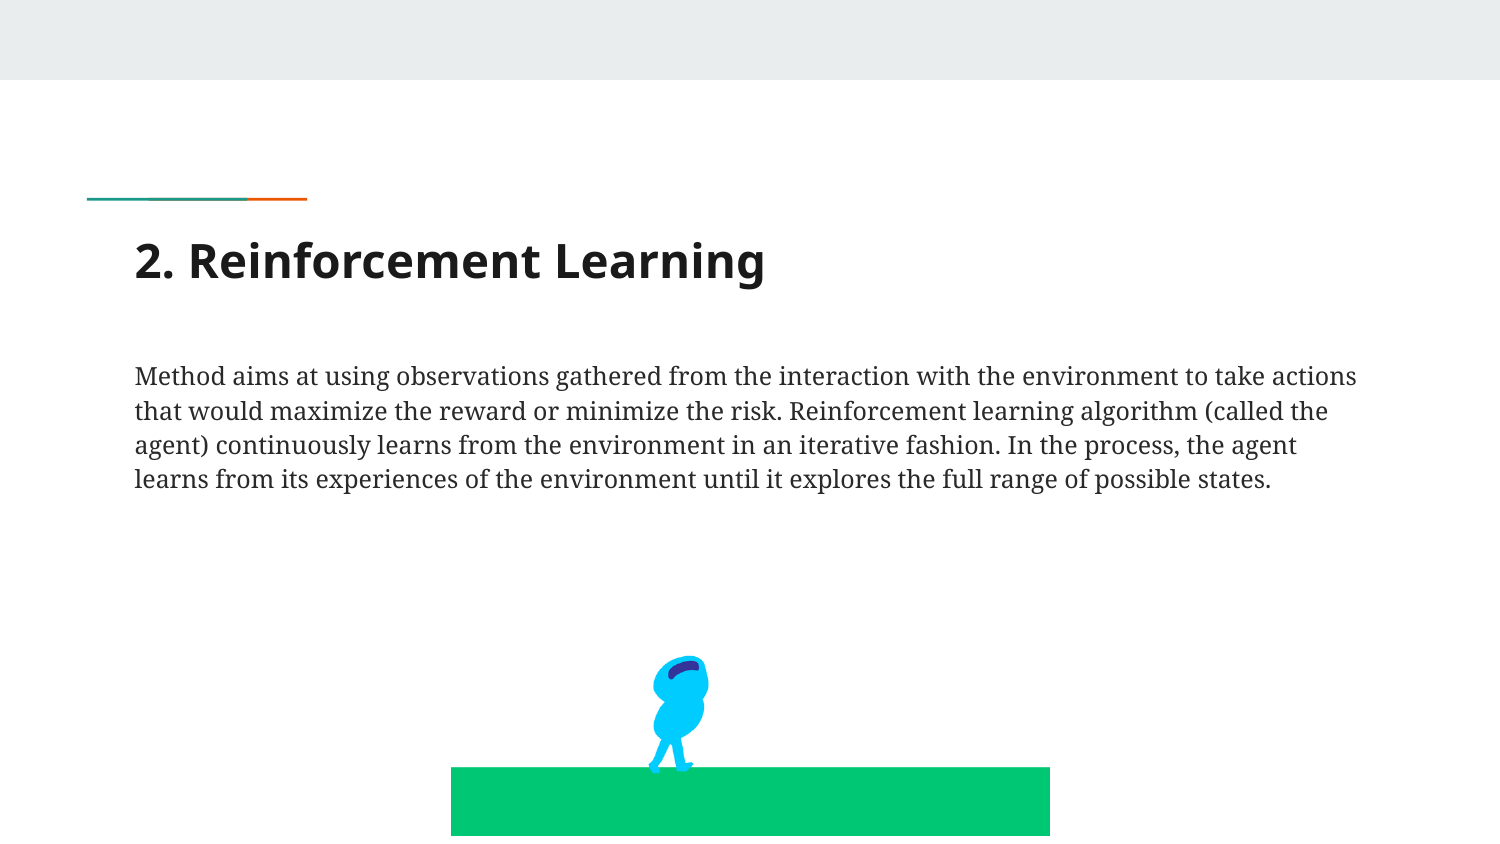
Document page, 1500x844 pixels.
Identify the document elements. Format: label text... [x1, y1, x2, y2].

list Method aims at using observations gathered from the interaction with the environment to take actions that would maximize the reward or minimize the risk. Reinforcement learning algorithm (called the agent) continuously learns from the environment in an iterative fashion. In the process, the agent learns from its experiences of the environment until it explores the full range of possible states. [119, 341, 1381, 712]
picture [451, 498, 1050, 836]
title 2. Reinforcement Learning [119, 216, 1381, 305]
